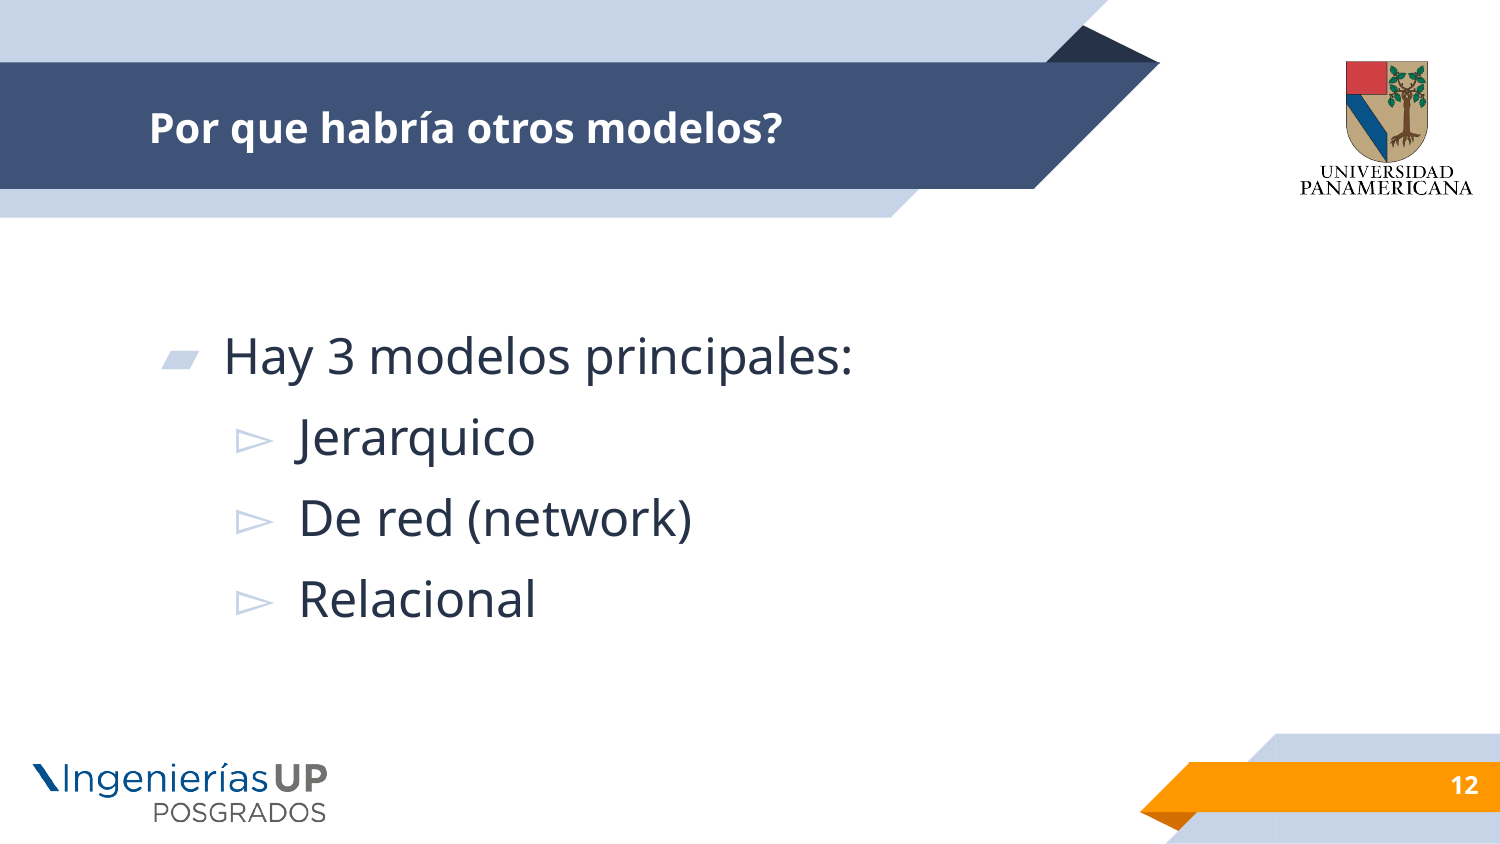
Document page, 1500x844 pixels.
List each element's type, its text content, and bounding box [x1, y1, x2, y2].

title Por que habría otros modelos? [133, 64, 1035, 190]
list Hay 3 modelos principales: Jerarquico De red (network) Relacional [133, 217, 1140, 734]
picture [15, 737, 344, 844]
slide_number 12 [1249, 760, 1494, 813]
picture [1286, 44, 1490, 210]
